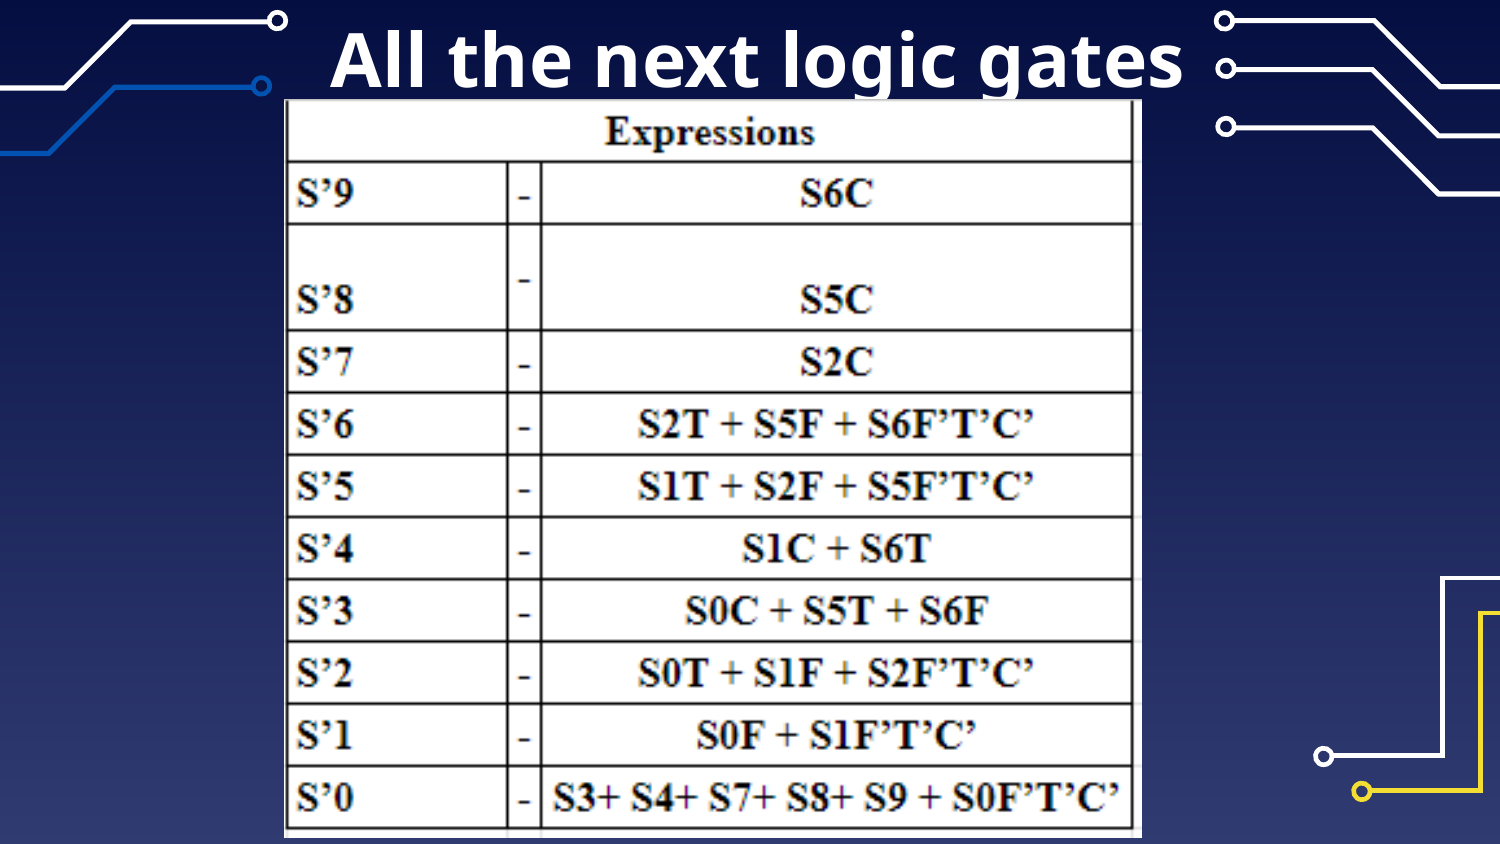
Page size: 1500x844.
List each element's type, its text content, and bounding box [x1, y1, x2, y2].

picture [283, 99, 1142, 838]
title All the next logic gates [259, 0, 1201, 115]
